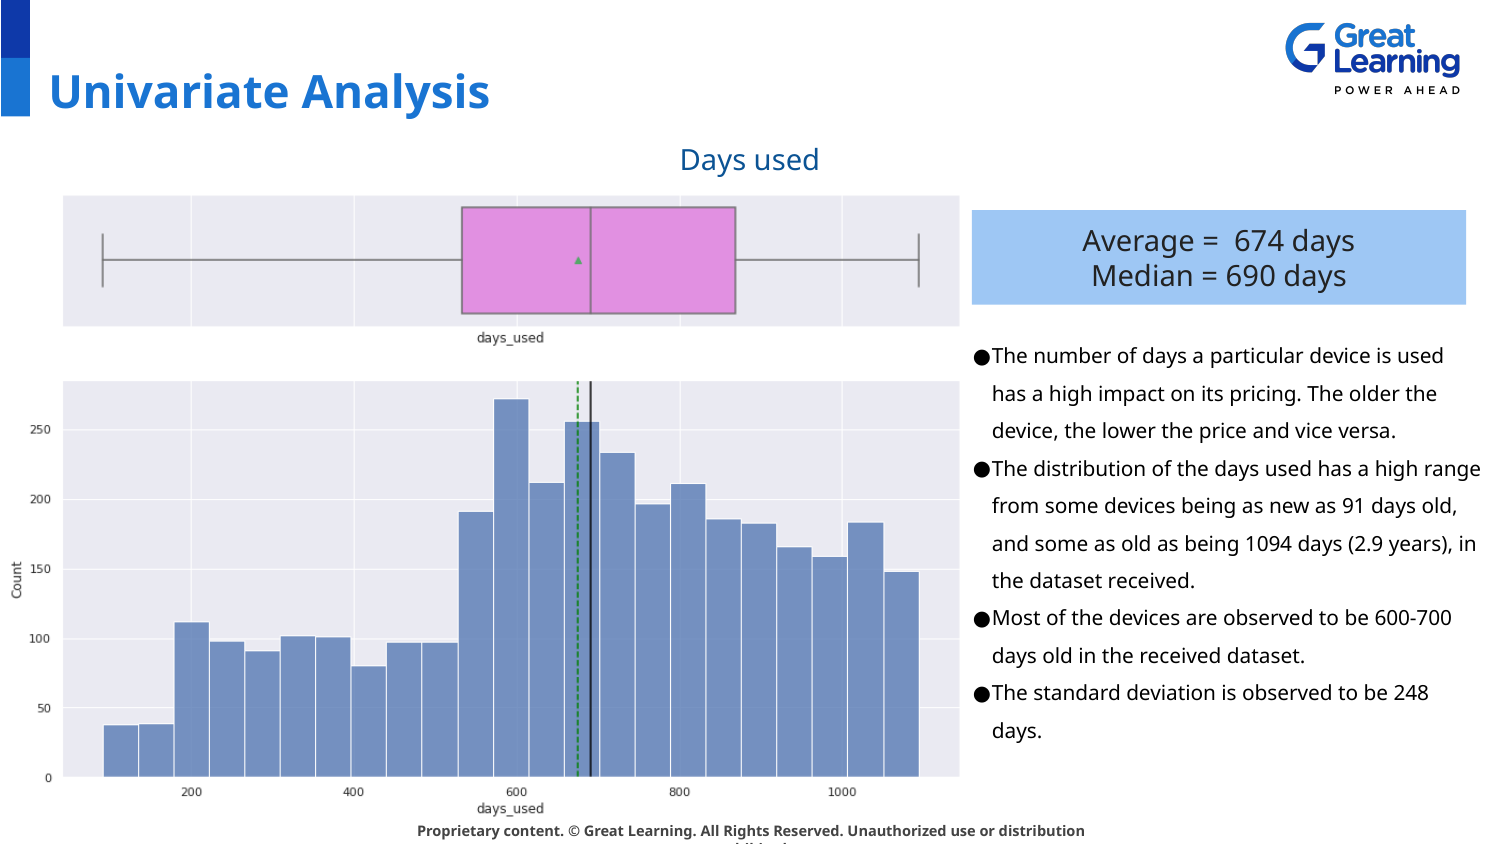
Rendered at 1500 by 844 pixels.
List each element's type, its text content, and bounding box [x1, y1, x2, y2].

picture [3, 186, 966, 824]
text_box Days used [491, 126, 1009, 192]
picture [1258, 11, 1487, 106]
text_box Average = 674 days Median = 690 days [970, 208, 1468, 307]
title Univariate Analysis [33, 47, 1431, 142]
text_box The number of days a particular device is used has a high impact on its pricing. The older the device, the lower the price and vice versa. The distribution of the days used has a high range from some devices being as new as 91 days old, and some as old as being 1094 days (2.9 years), in the dataset received. Most of the devices are observed to be 600-700 days old in the received dataset. The standard deviation is observed to be 248 days. [970, 315, 1497, 758]
